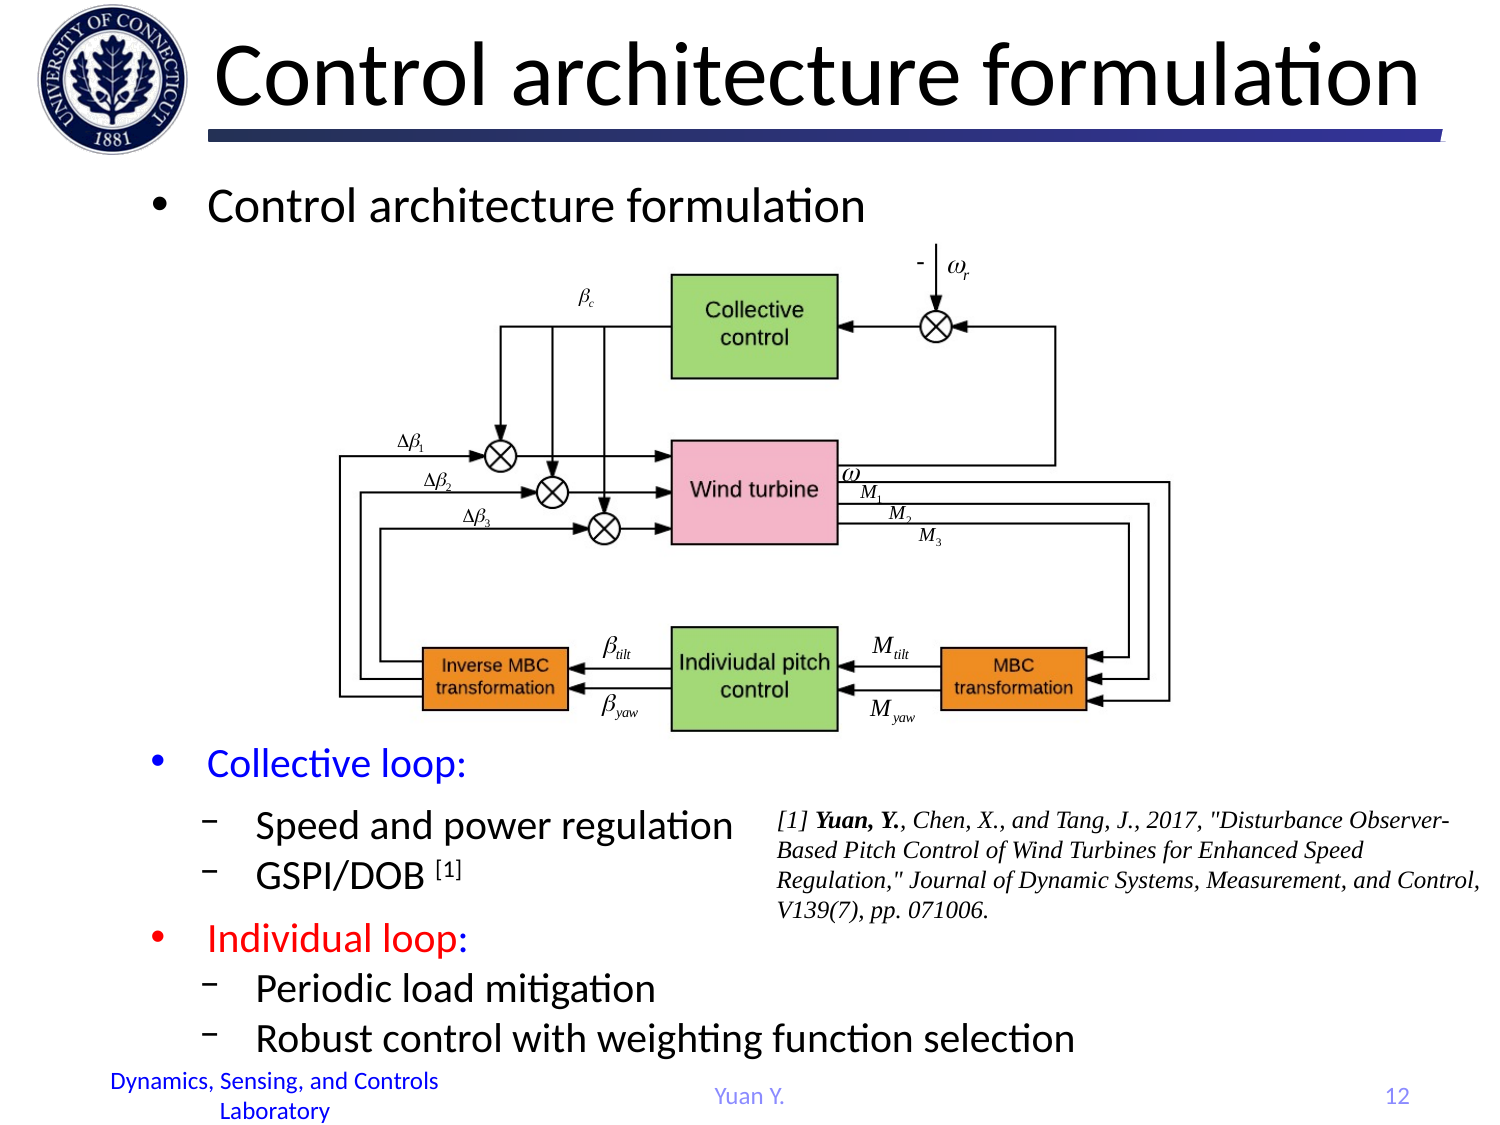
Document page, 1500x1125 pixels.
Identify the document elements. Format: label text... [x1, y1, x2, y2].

text_box Control architecture formulation [136, 165, 1326, 241]
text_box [286, 212, 1228, 726]
picture [37, 4, 188, 155]
title Control architecture formulation [187, 0, 1450, 138]
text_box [135, 727, 1500, 1125]
